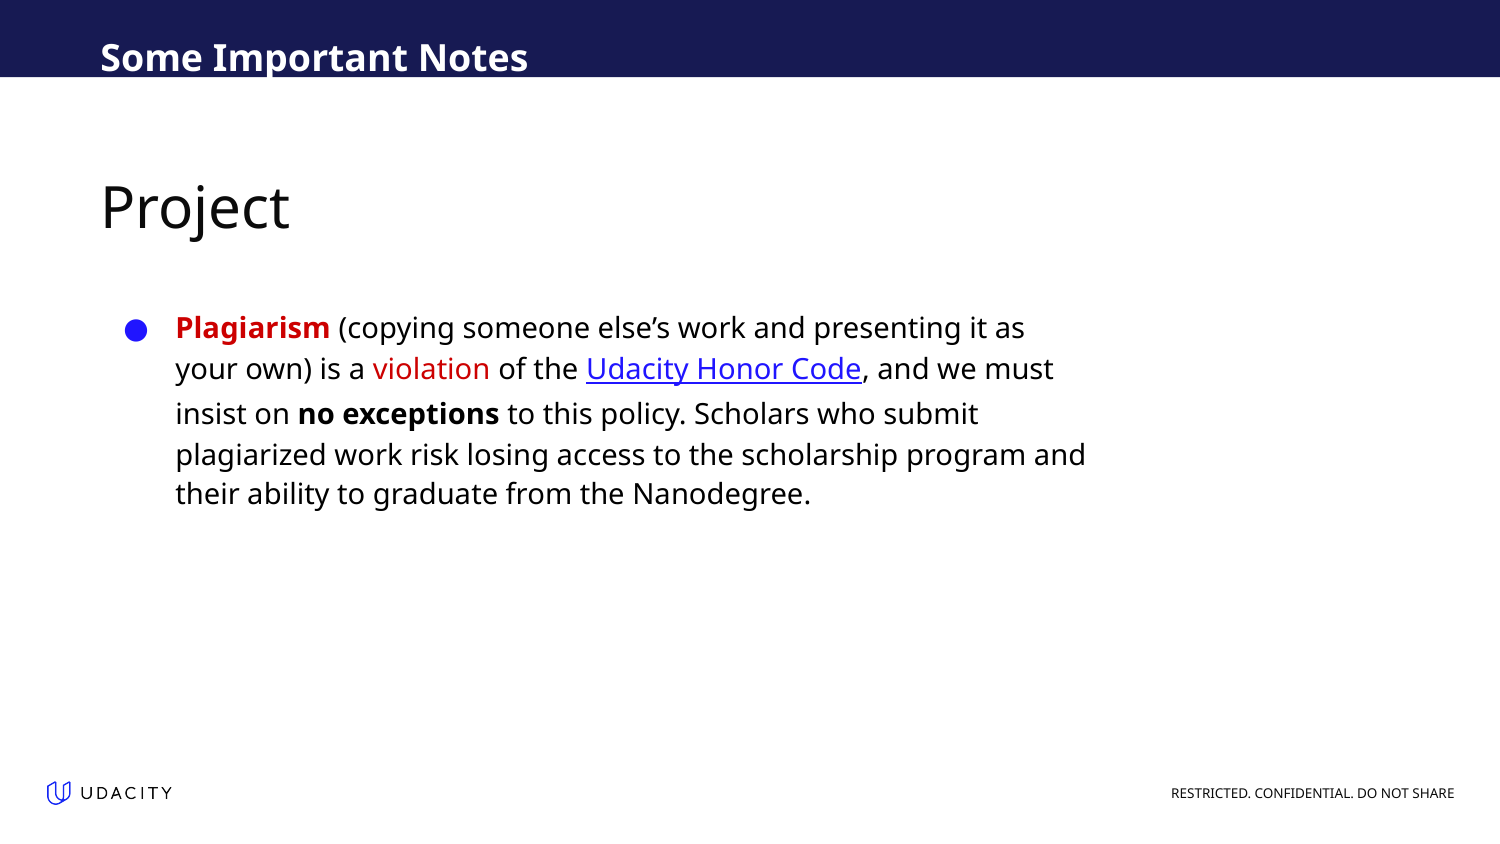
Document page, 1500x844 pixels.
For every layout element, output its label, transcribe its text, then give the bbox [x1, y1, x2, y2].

picture [47, 781, 172, 805]
list Plagiarism (copying someone else’s work and presenting it as your own) is a violation of the Udacity Honor Code, and we must insist on no exceptions to this policy. Scholars who submit plagiarized work risk losing access to the scholarship program and their ability to graduate from the Nanodegree. [100, 304, 1091, 725]
title Project [100, 145, 1091, 264]
subtitle Some Important Notes [100, 34, 1406, 71]
